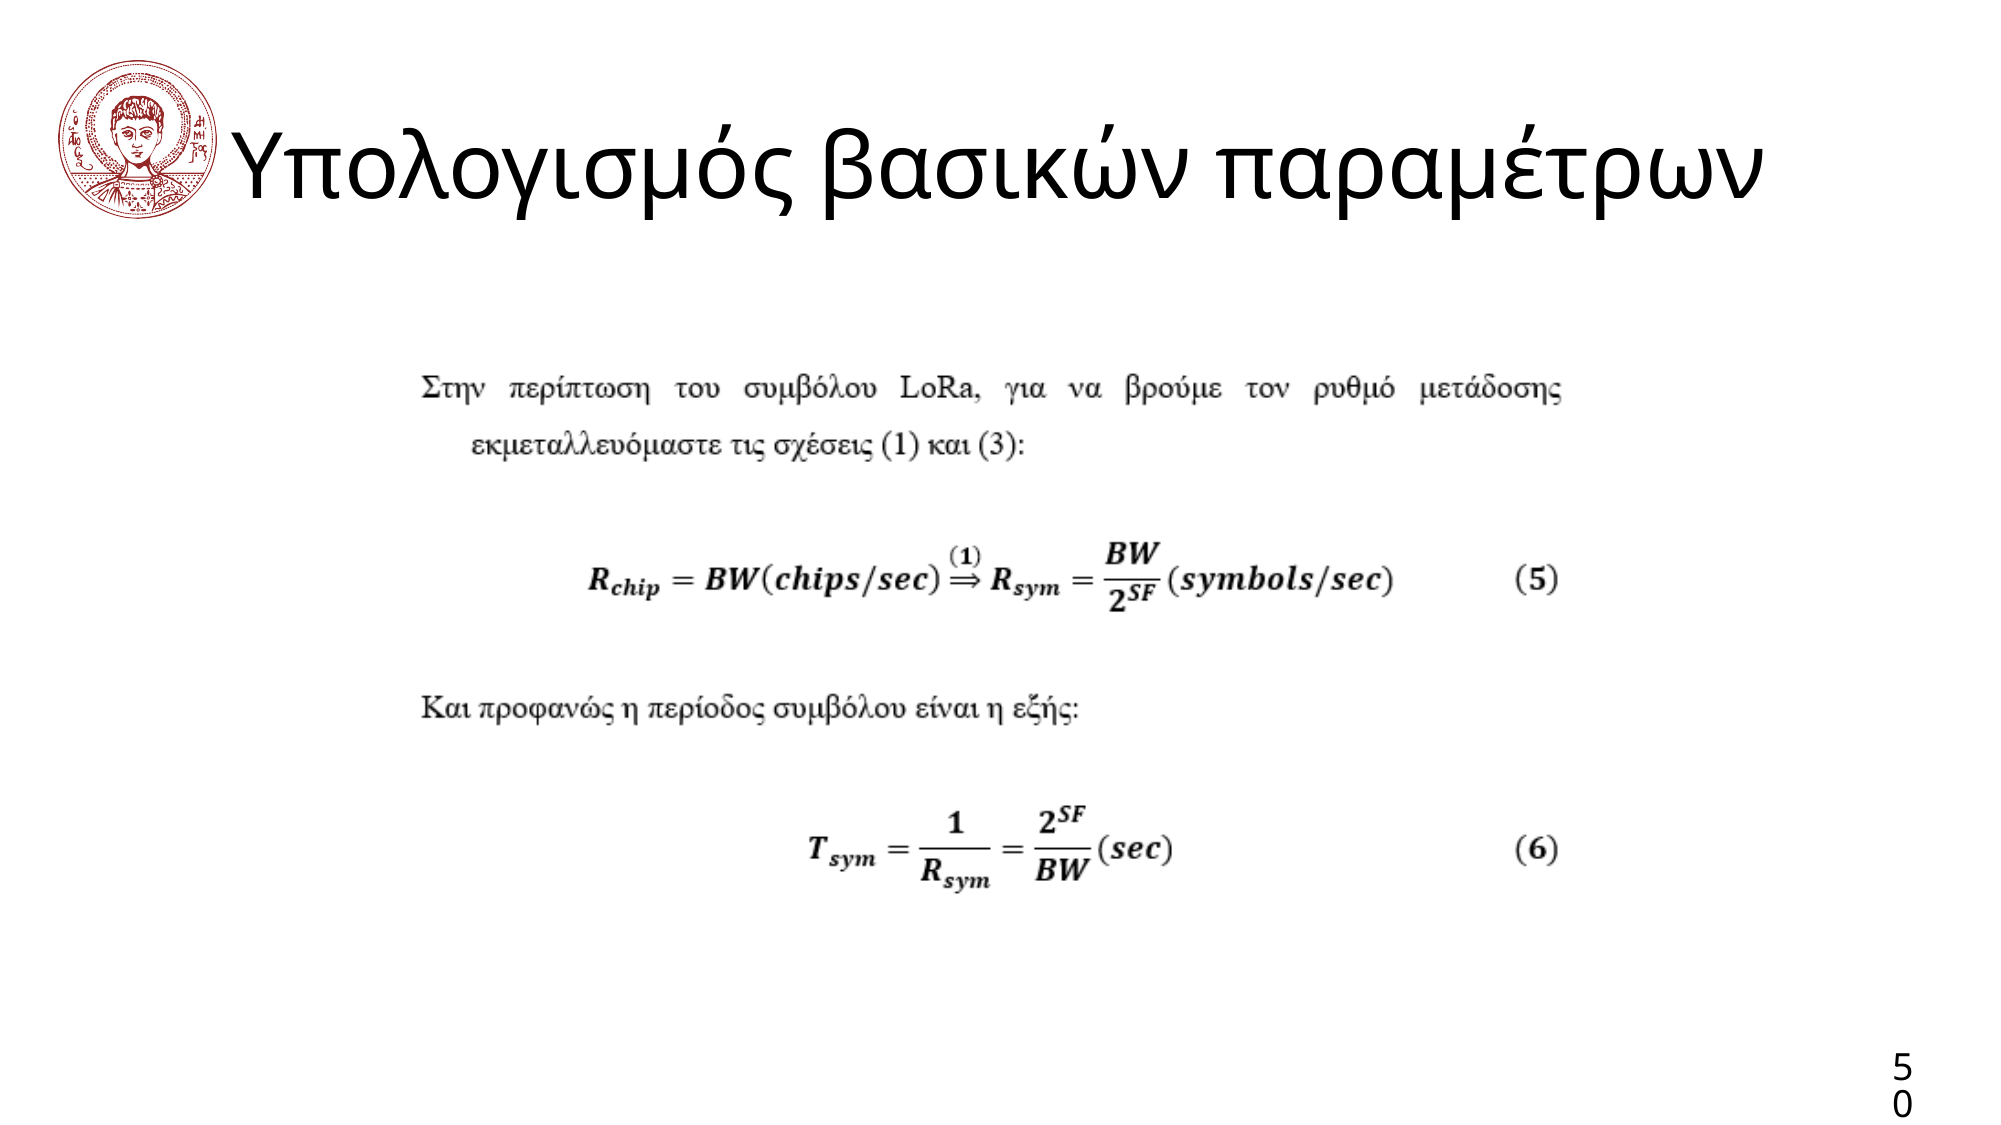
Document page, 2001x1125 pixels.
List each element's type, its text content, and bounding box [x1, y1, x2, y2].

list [358, 312, 1642, 957]
slide_number 50 [1877, 1035, 1950, 1096]
picture [58, 60, 137, 219]
title Υπολογισμός βασικών παραμέτρων [137, 60, 1863, 278]
